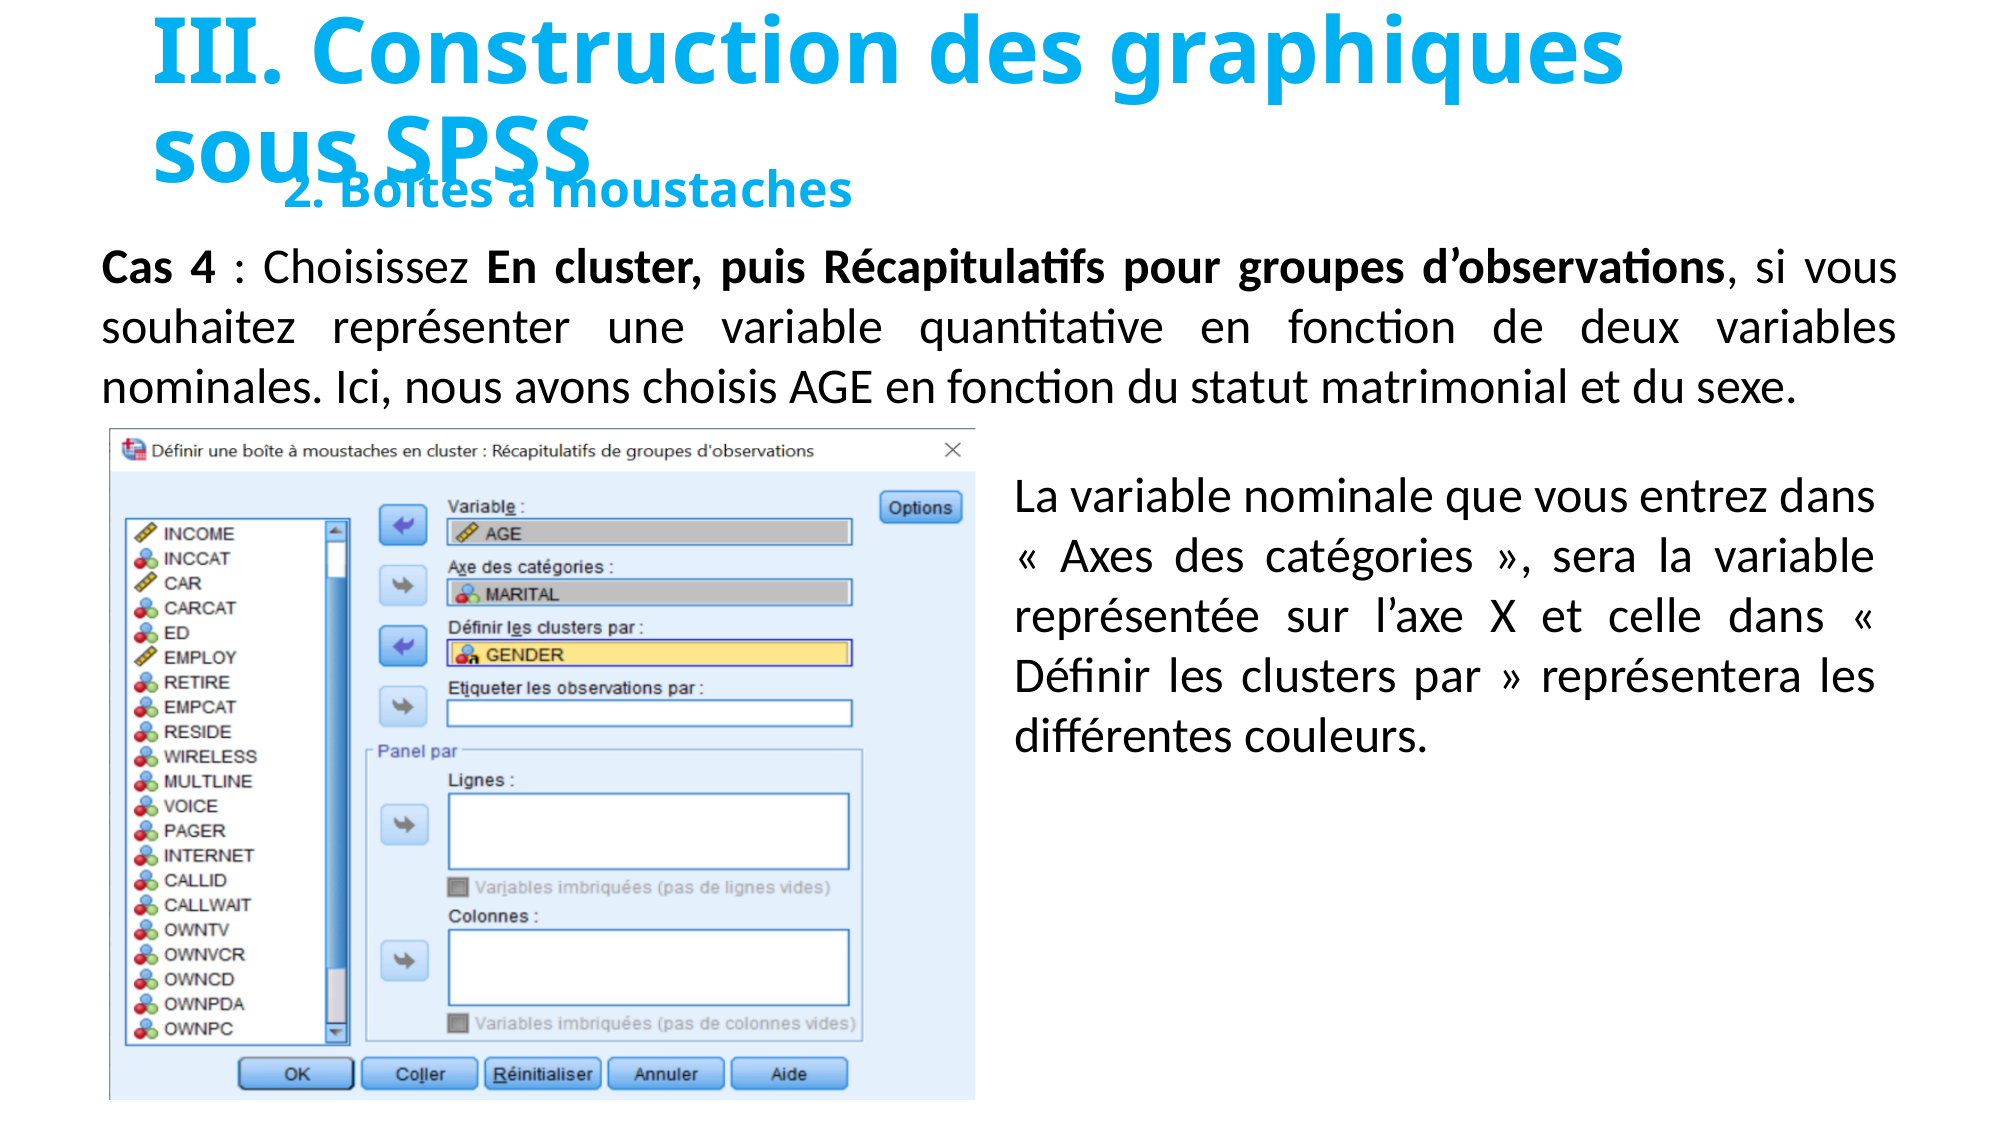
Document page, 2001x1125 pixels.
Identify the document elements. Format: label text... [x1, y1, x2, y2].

picture [108, 423, 980, 1100]
text_box 2. Boîtes à moustaches [268, 150, 1269, 226]
text_box La variable nominale que vous entrez dans « Axes des catégories », sera la variable représentée sur l’axe X et celle dans « Définir les clusters par » représentera les différentes couleurs. [999, 454, 1892, 770]
text_box Cas 4 : Choisissez En cluster, puis Récapitulatifs pour groupes d’observations, si vous souhaitez représenter une variable quantitative en fonction de deux variables nominales. Ici, nous avons choisis AGE en fonction du statut matrimonial et du sexe. [87, 226, 1913, 421]
title III. Construction des graphiques sous SPSS [137, 39, 1863, 167]
